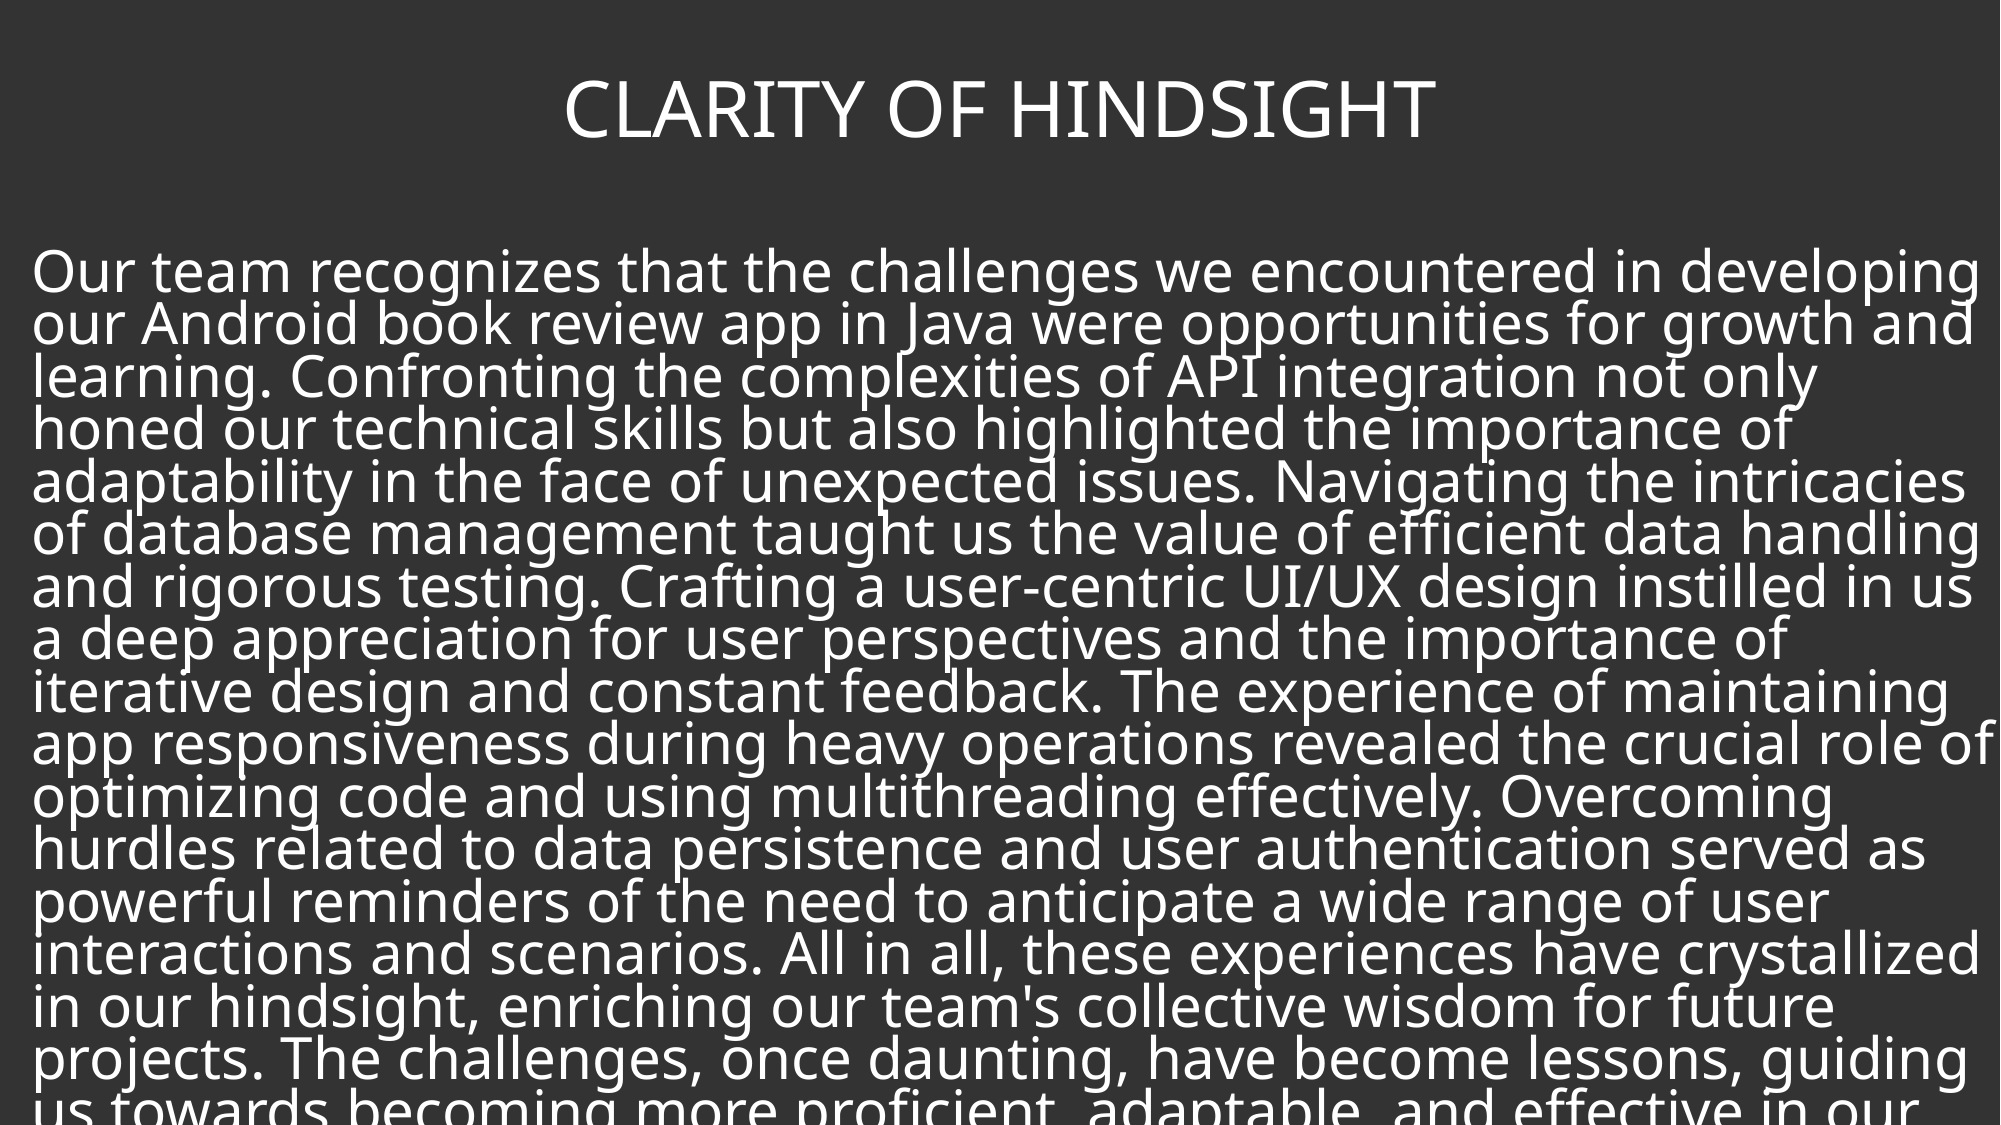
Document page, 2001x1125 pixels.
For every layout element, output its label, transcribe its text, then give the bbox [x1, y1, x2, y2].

text_box Our team recognizes that the challenges we encountered in developing our Android book review app in Java were opportunities for growth and learning. Confronting the complexities of API integration not only honed our technical skills but also highlighted the importance of adaptability in the face of unexpected issues. Navigating the intricacies of database management taught us the value of efficient data handling and rigorous testing. Crafting a user-centric UI/UX design instilled in us a deep appreciation for user perspectives and the importance of iterative design and constant feedback. The experience of maintaining app responsiveness during heavy operations revealed the crucial role of optimizing code and using multithreading effectively. Overcoming hurdles related to data persistence and user authentication served as powerful reminders of the need to anticipate a wide range of user interactions and scenarios. All in all, these experiences have crystallized in our hindsight, enriching our team's collective wisdom for future projects. The challenges, once daunting, have become lessons, guiding us towards becoming more proficient, adaptable, and effective in our future endeavours. [31, 251, 2000, 987]
text_box CLARITY OF HINDSIGHT [0, 61, 2000, 154]
